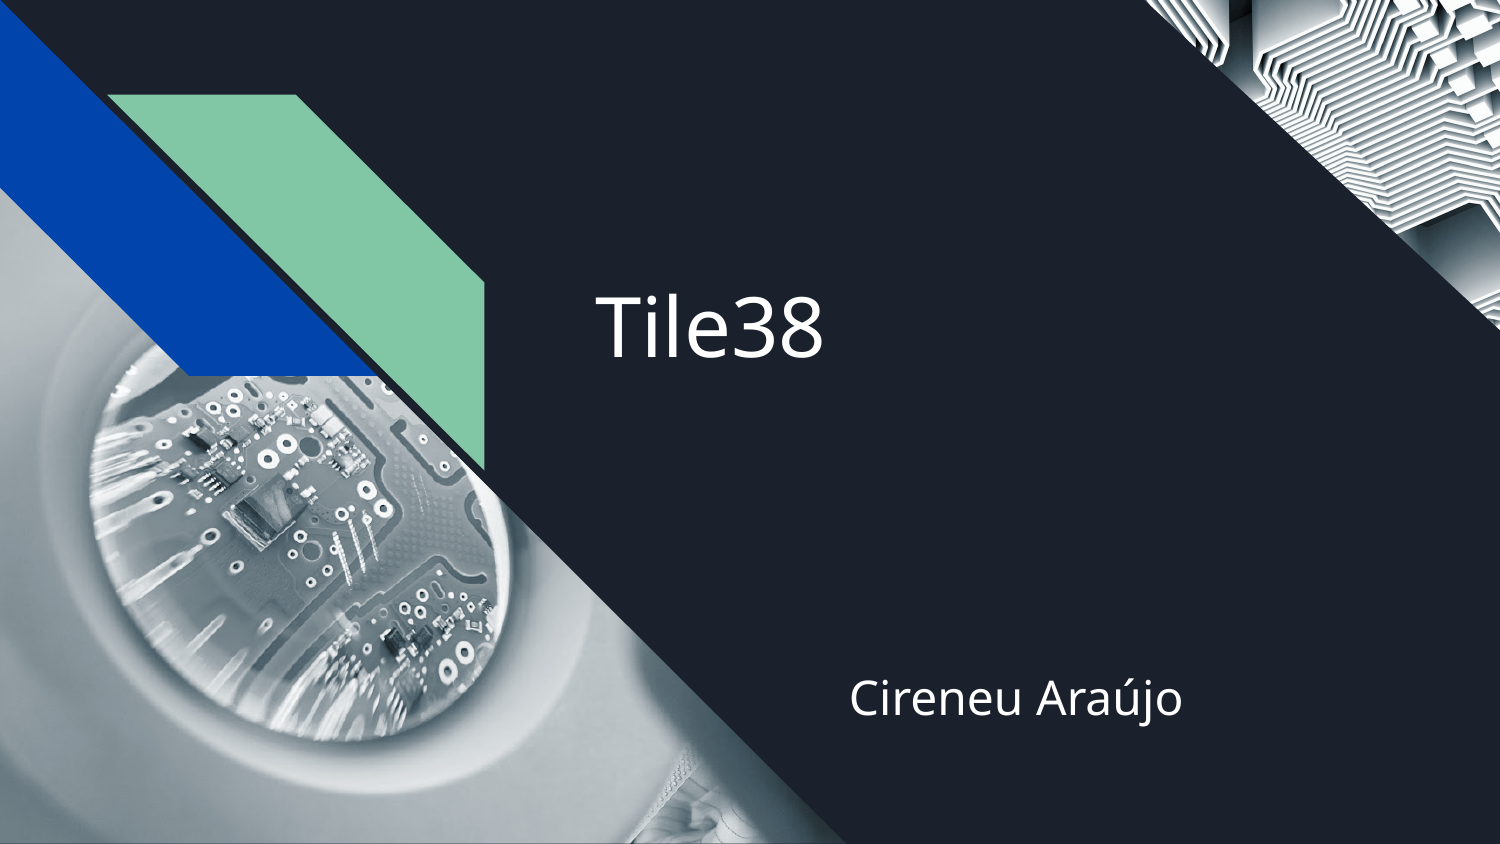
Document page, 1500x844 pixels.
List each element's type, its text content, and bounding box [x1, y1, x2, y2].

picture [1144, 0, 1500, 331]
picture [0, 189, 847, 844]
subtitle Cireneu Araújo [833, 643, 1404, 727]
title Tile38 [580, 258, 1404, 518]
